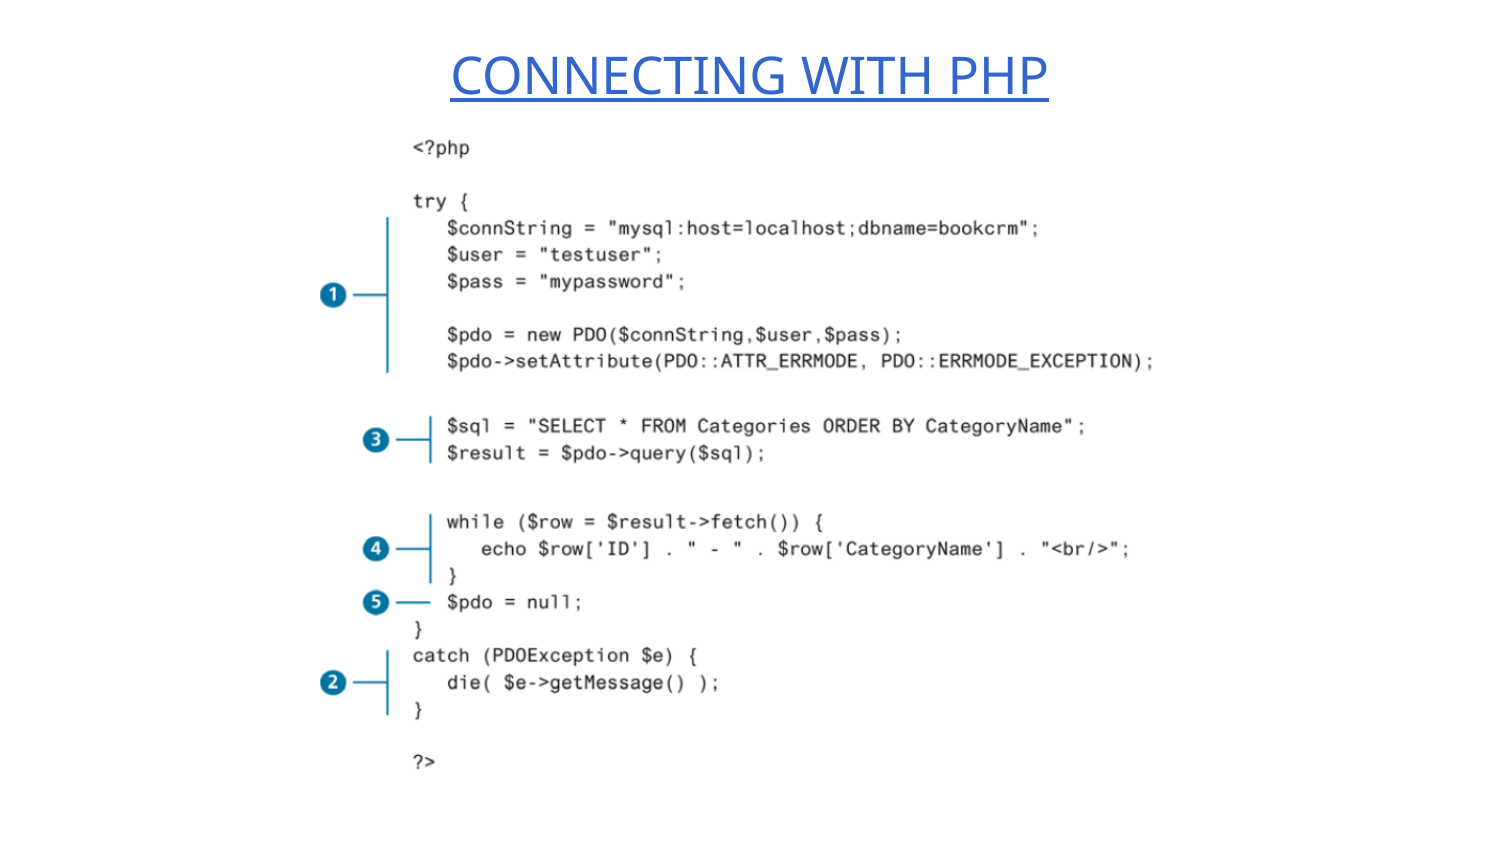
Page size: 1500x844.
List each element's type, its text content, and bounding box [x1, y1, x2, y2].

picture [312, 134, 1163, 777]
title CONNECTING WITH PHP [0, 37, 1500, 110]
